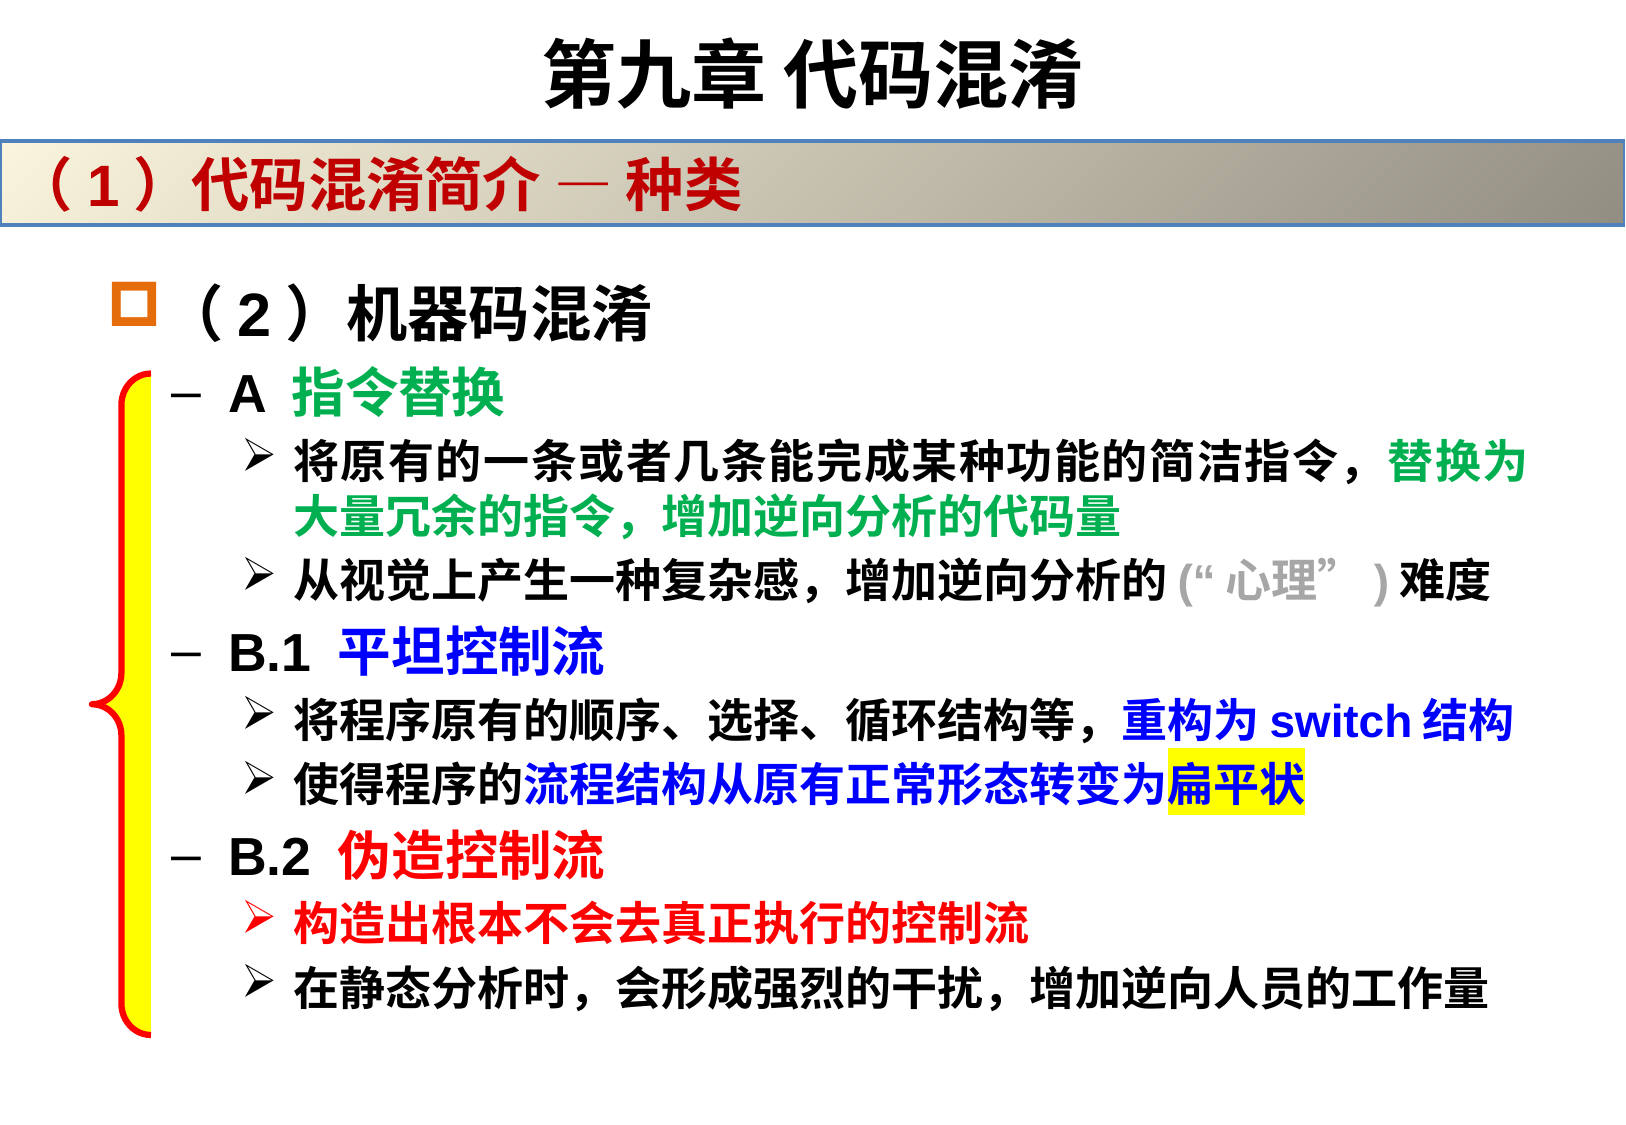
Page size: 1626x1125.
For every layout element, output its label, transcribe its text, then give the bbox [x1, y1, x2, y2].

title 第九章 代码混淆 [81, 19, 1544, 126]
text_box （1）代码混淆简介 — 种类 [0, 139, 1625, 227]
text_box [91, 372, 151, 1036]
list （2）机器码混淆 A 指令替换 将原有的一条或者几条能完成某种功能的简洁指令，替换为大量冗余的指令，增加逆向分析的代码量 从视觉上产生一种复杂感，增加逆向分析的(“心理”)难度 B.1 平坦控制流 将程序原有的顺序、选择、循环结构等，重构为switch结构 使得程序的流程结构从原有正常形态转变为扁平状 B.2 伪造控制流 构造出根本不会去真正执行的控制流 在静态分析时，会形成强烈的干扰，增加逆向人员的工作量 [91, 267, 1544, 1125]
